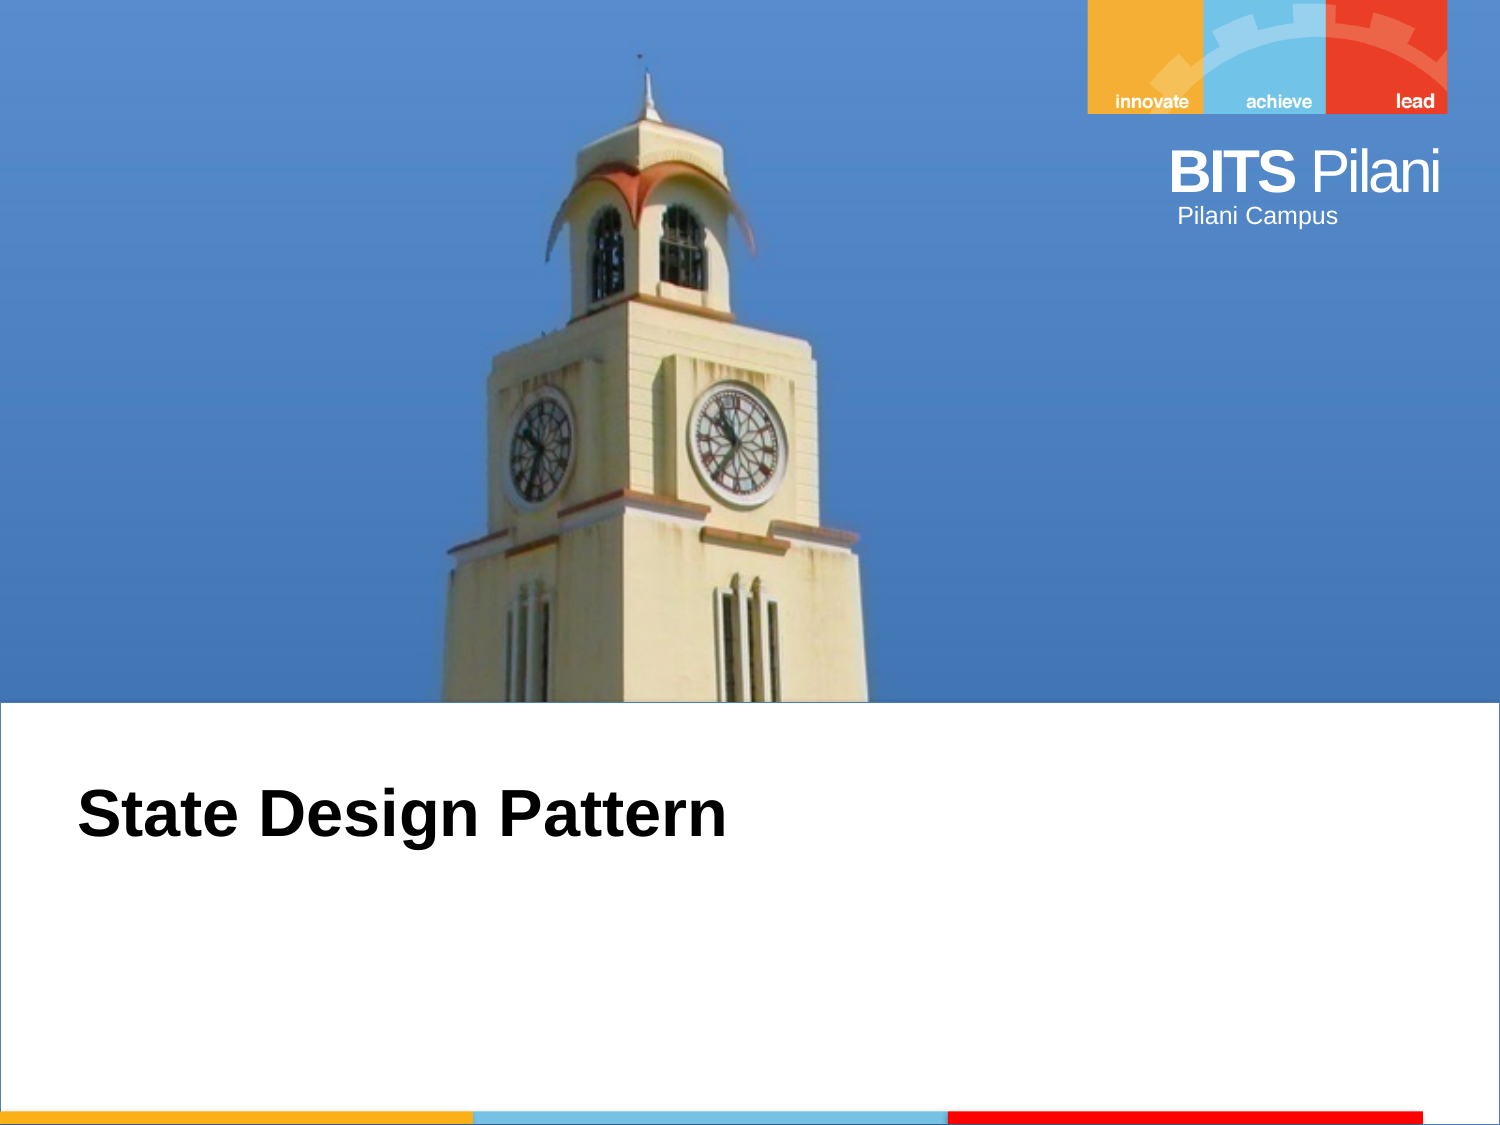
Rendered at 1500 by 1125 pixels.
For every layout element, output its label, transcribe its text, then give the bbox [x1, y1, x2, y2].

text_box State Design Pattern [62, 762, 1400, 858]
picture [0, 0, 1500, 702]
